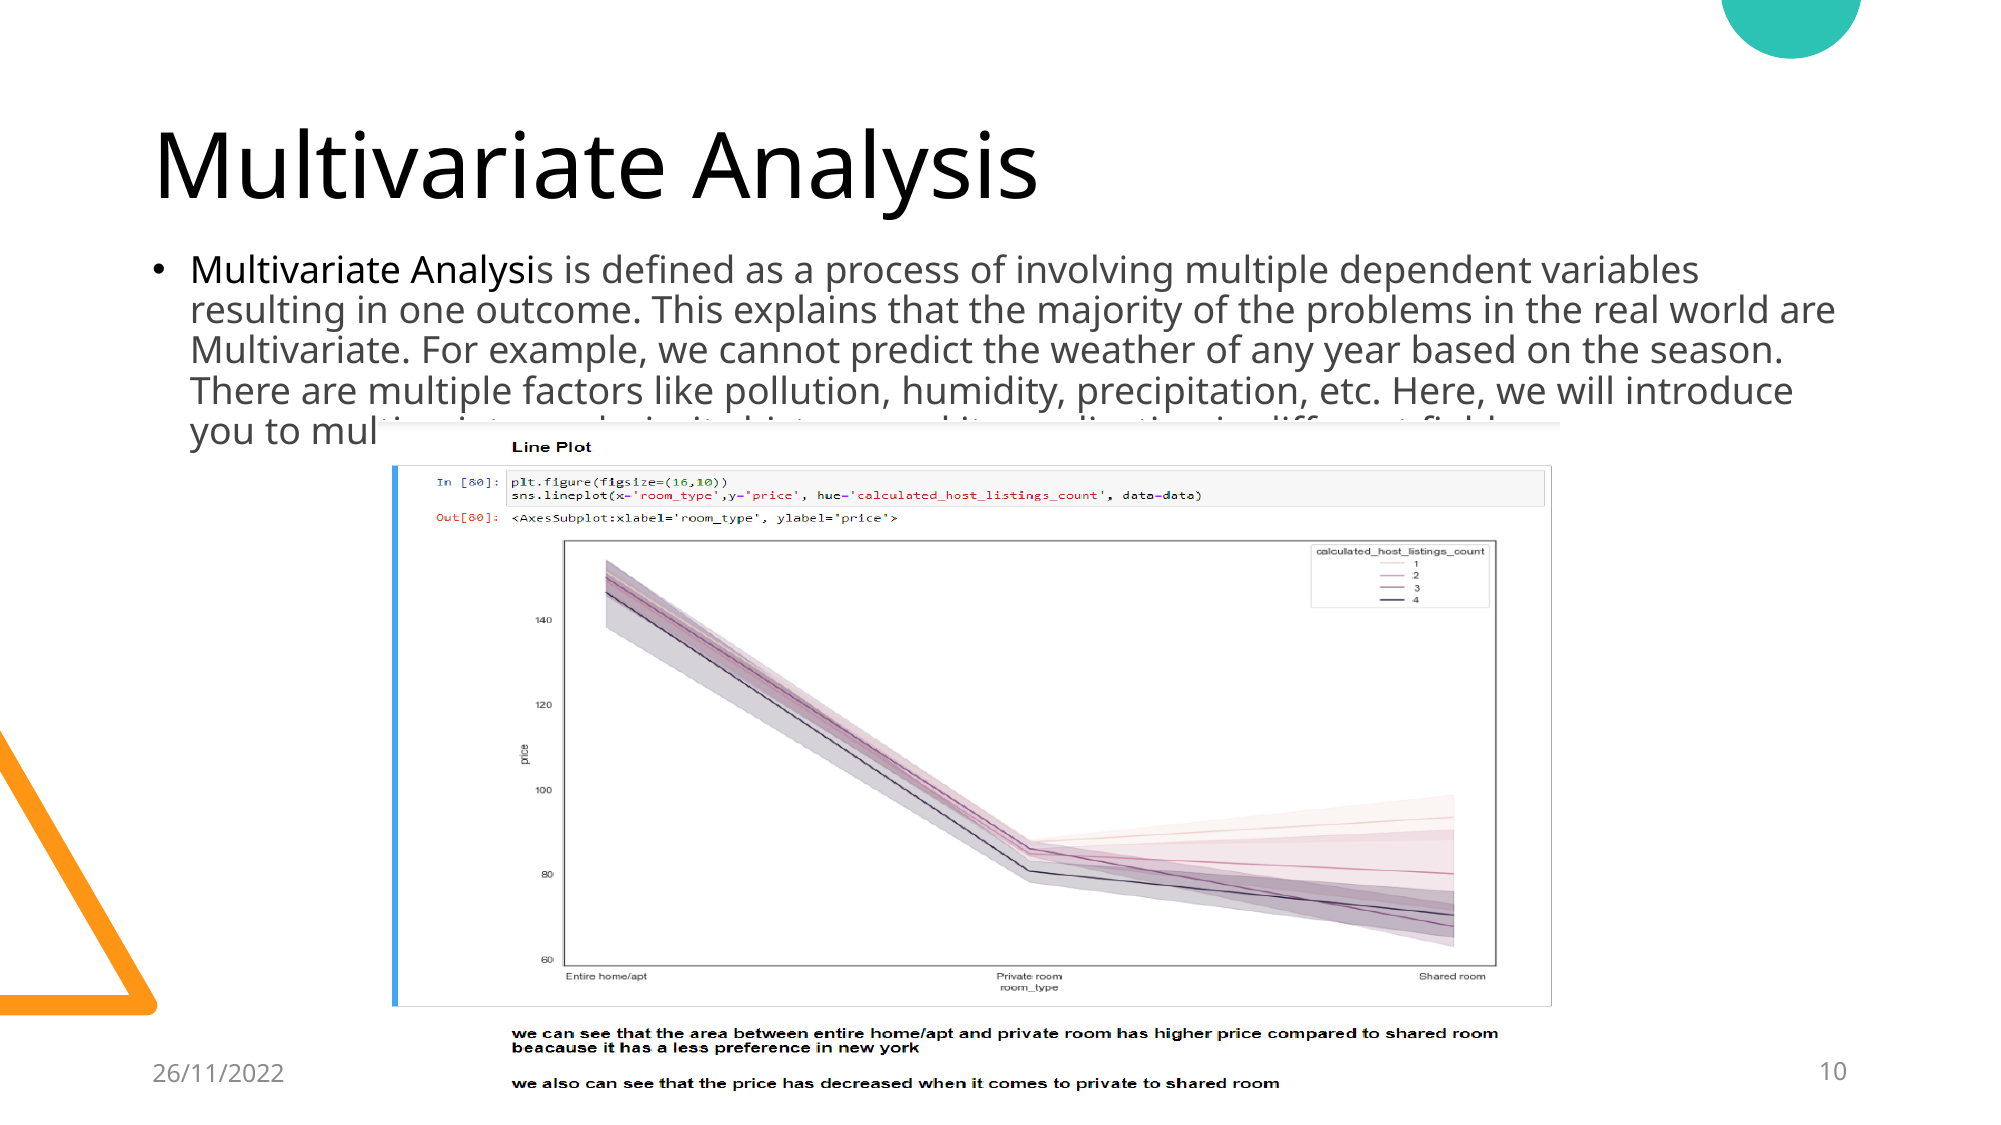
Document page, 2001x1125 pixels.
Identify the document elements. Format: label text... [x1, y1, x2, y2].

title Multivariate Analysis [137, 59, 1863, 243]
slide_number 10 [1560, 1042, 1863, 1103]
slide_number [137, 1042, 378, 1103]
picture [378, 420, 1560, 1103]
list Multivariate Analysis is defined as a process of involving multiple dependent variables resulting in one outcome. This explains that the majority of the problems in the real world are Multivariate. For example, we cannot predict the weather of any year based on the season. There are multiple factors like pollution, humidity, precipitation, etc. Here, we will introduce you to multivariate analysis, its history, and its application in different fields. [137, 243, 1863, 947]
